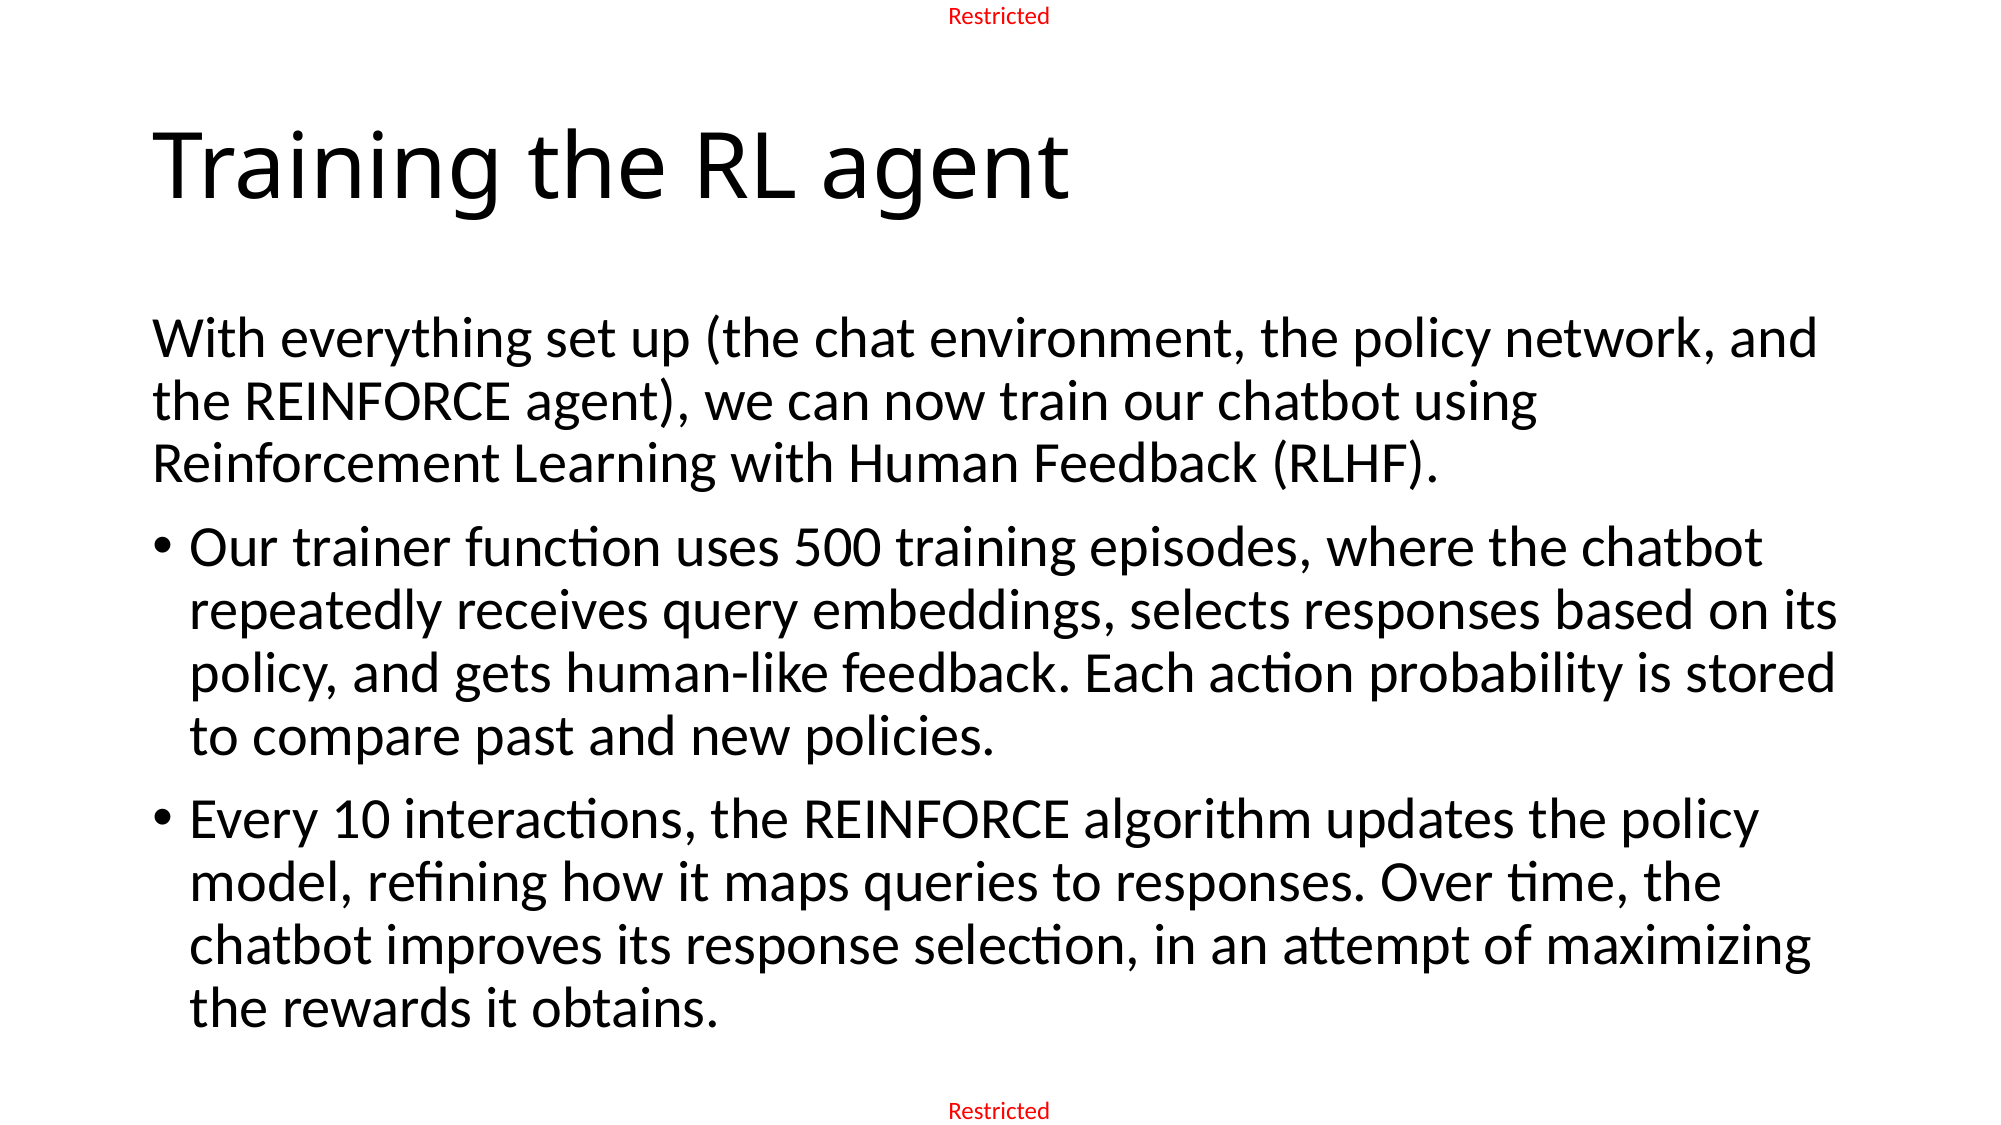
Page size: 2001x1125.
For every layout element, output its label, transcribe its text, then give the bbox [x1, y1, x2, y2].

title Training the RL agent [137, 59, 1863, 278]
list With everything set up (the chat environment, the policy network, and the REINFORCE agent), we can now train our chatbot using Reinforcement Learning with Human Feedback (RLHF). Our trainer function uses 500 training episodes, where the chatbot repeatedly receives query embeddings, selects responses based on its policy, and gets human-like feedback. Each action probability is stored to compare past and new policies. Every 10 interactions, the REINFORCE algorithm updates the policy model, refining how it maps queries to responses. Over time, the chatbot improves its response selection, in an attempt of maximizing the rewards it obtains. [137, 299, 1863, 1125]
